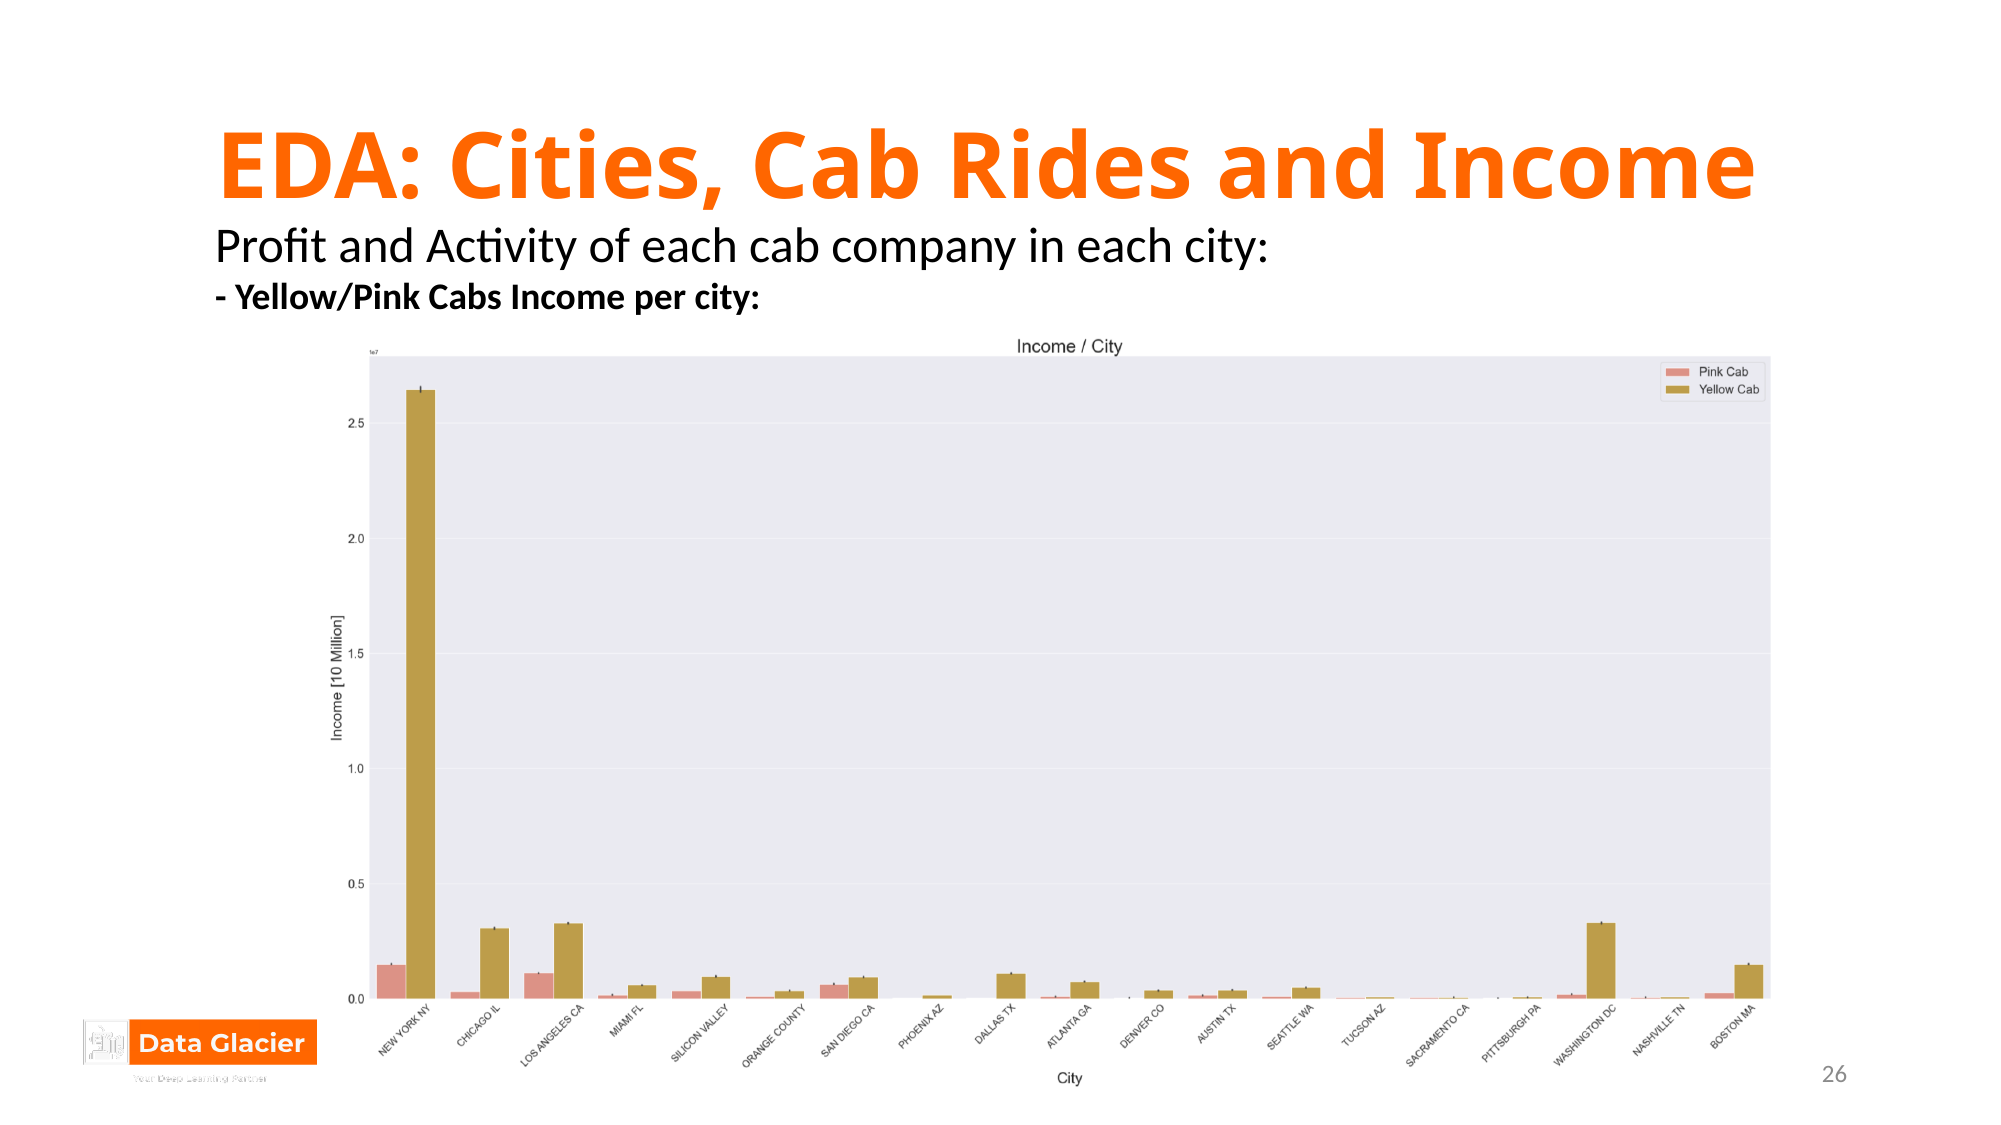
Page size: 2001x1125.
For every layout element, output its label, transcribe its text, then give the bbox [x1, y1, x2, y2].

title EDA: Cities, Cab Rides and Income [137, 59, 1863, 278]
text_box Profit and Activity of each cab company in each city: - Yellow/Pink Cabs Income per city: [200, 205, 1797, 385]
slide_number 26 [1412, 1042, 1863, 1103]
picture [318, 328, 1792, 1101]
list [81, 932, 319, 1125]
